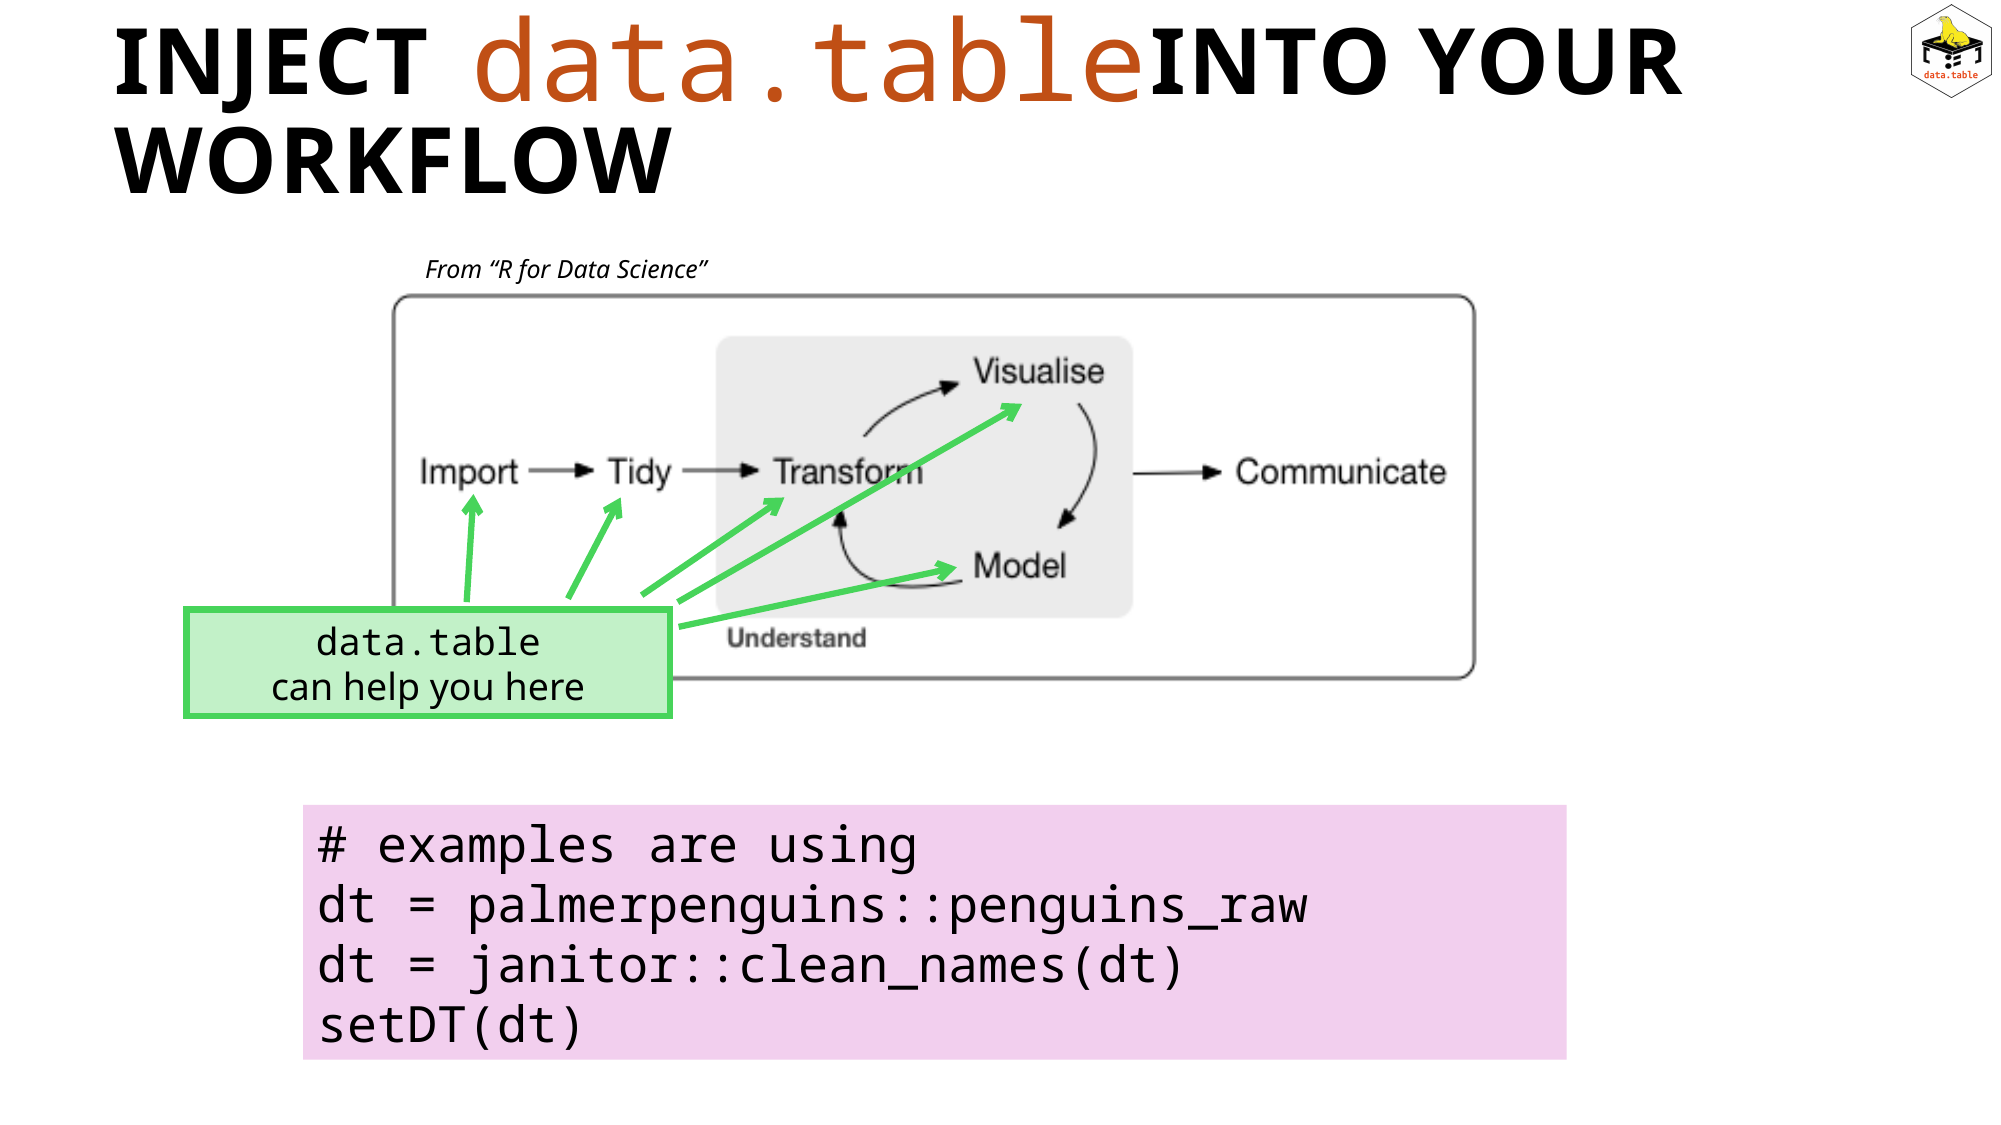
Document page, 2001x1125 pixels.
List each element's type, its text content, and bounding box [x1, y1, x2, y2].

text_box data.table [456, 0, 1457, 131]
text_box Inject into your workflow [99, 15, 1779, 197]
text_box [678, 603, 958, 628]
text_box data.table can help you here [185, 608, 671, 718]
text_box # examples are using dt = palmerpenguins::penguins_raw dt = janitor::clean_names(dt) setDT(dt) [303, 804, 1567, 1060]
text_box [641, 496, 677, 596]
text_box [567, 496, 622, 600]
picture [1910, 4, 1992, 99]
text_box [677, 403, 1023, 603]
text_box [466, 493, 474, 603]
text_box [390, 245, 1480, 717]
